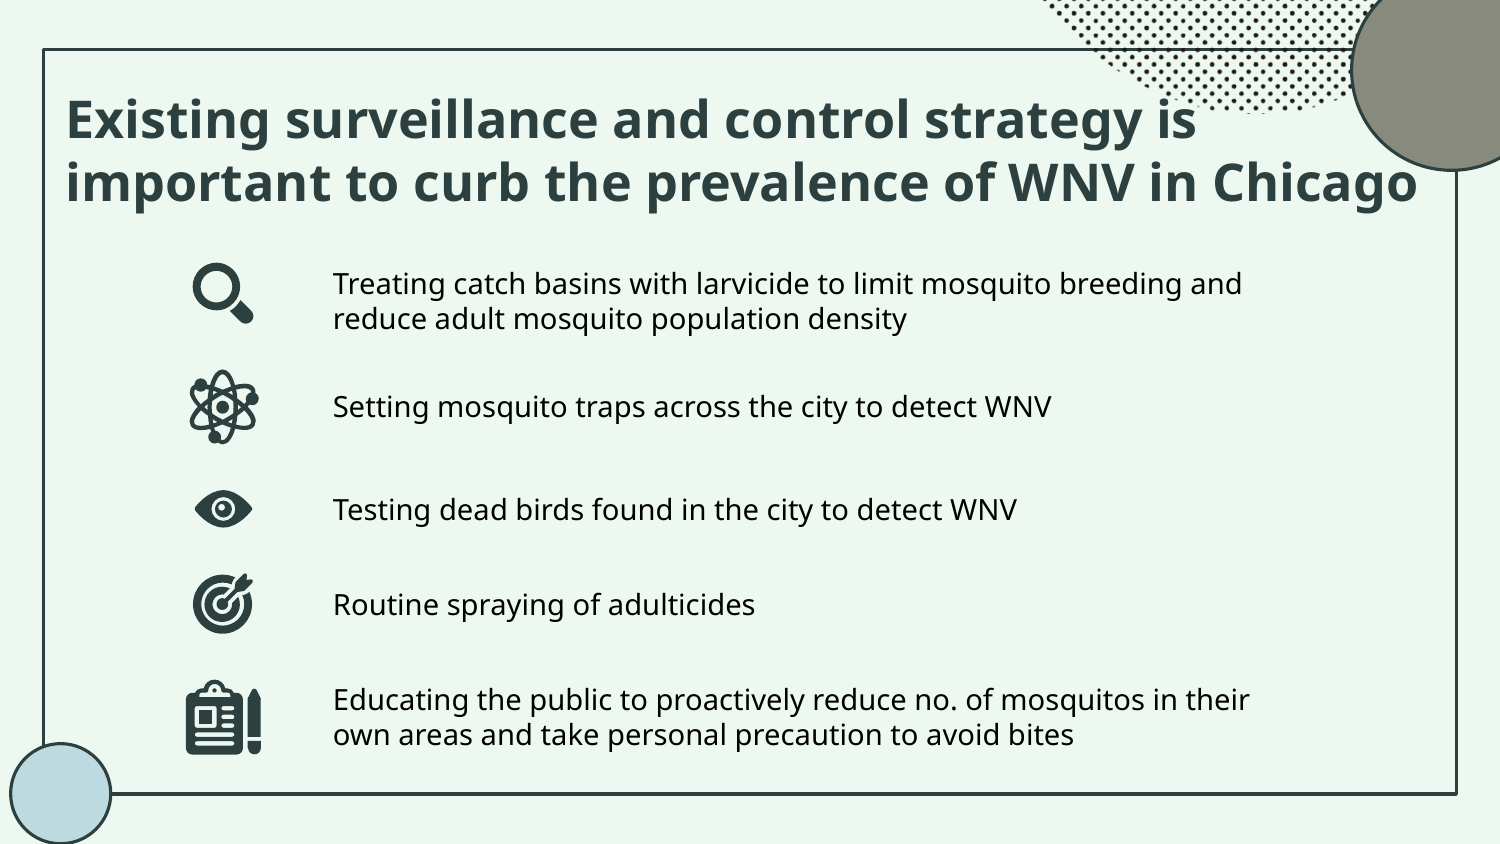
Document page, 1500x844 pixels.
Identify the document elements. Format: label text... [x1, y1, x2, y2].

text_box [192, 573, 255, 634]
text_box Existing surveillance and control strategy is important to curb the prevalence of WNV in Chicago [50, 71, 1474, 227]
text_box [192, 262, 255, 324]
text_box Testing dead birds found in the city to detect WNV [317, 475, 1300, 541]
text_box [186, 369, 260, 445]
text_box Setting mosquito traps across the city to detect WNV [317, 373, 1300, 439]
text_box Educating the public to proactively reduce no. of mosquitos in their own areas and take personal precaution to avoid bites [317, 666, 1300, 767]
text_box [185, 679, 262, 755]
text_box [194, 489, 253, 528]
text_box Treating catch basins with larvicide to limit mosquito breeding and reduce adult mosquito population density [317, 250, 1300, 350]
picture [972, 0, 1377, 71]
text_box Routine spraying of adulticides [317, 571, 1300, 637]
